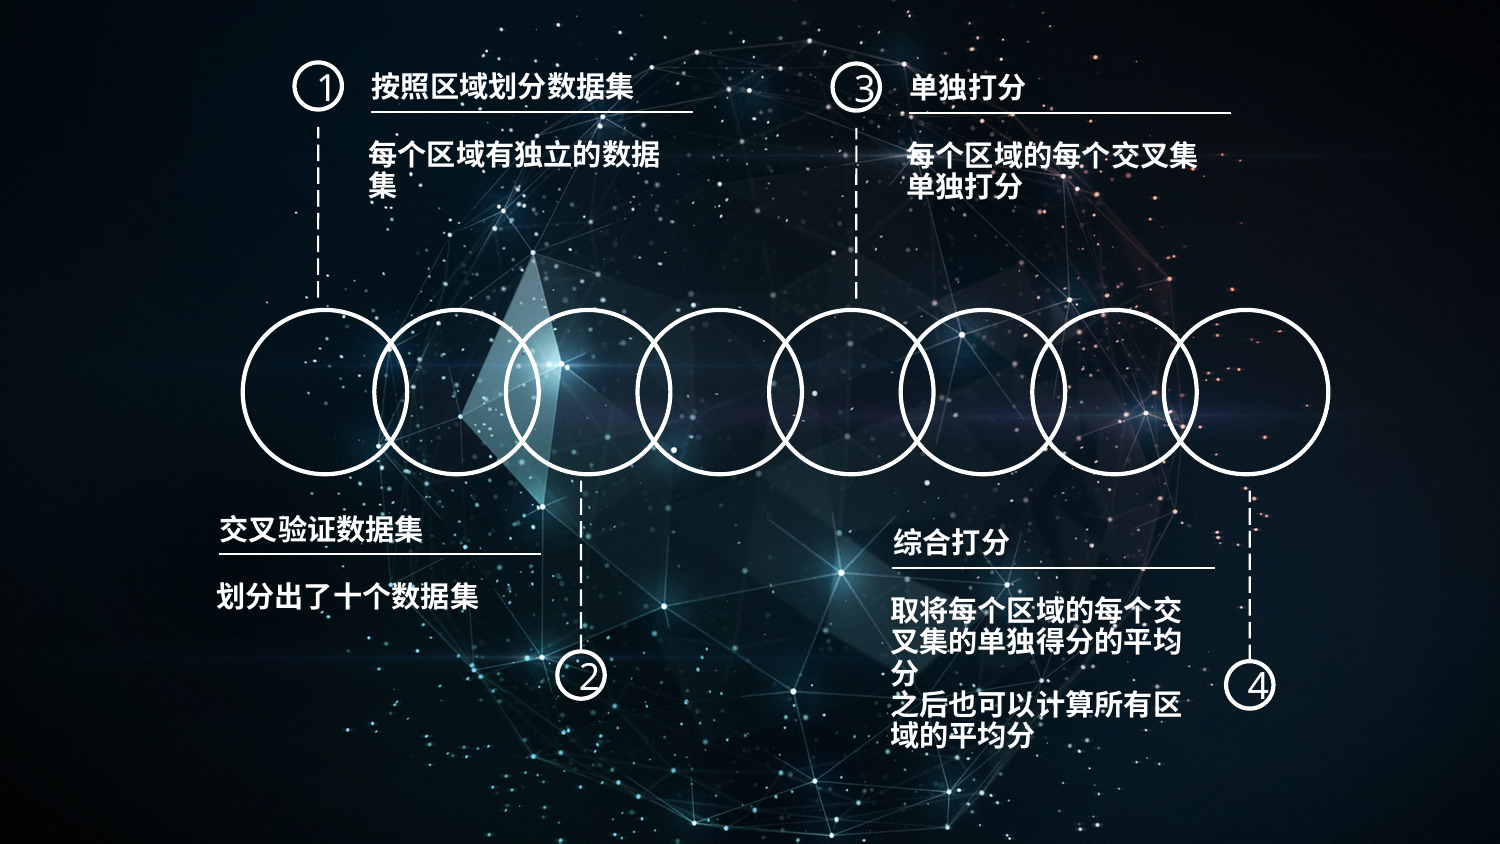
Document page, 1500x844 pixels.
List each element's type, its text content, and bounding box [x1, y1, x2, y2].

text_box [241, 297, 1330, 487]
text_box 4 [1226, 661, 1274, 709]
text_box 2 [557, 651, 605, 699]
text_box 1 [294, 62, 342, 110]
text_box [201, 503, 542, 622]
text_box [891, 62, 1232, 213]
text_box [353, 61, 694, 212]
text_box 3 [832, 63, 880, 111]
picture [0, 0, 1500, 844]
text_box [874, 517, 1215, 762]
